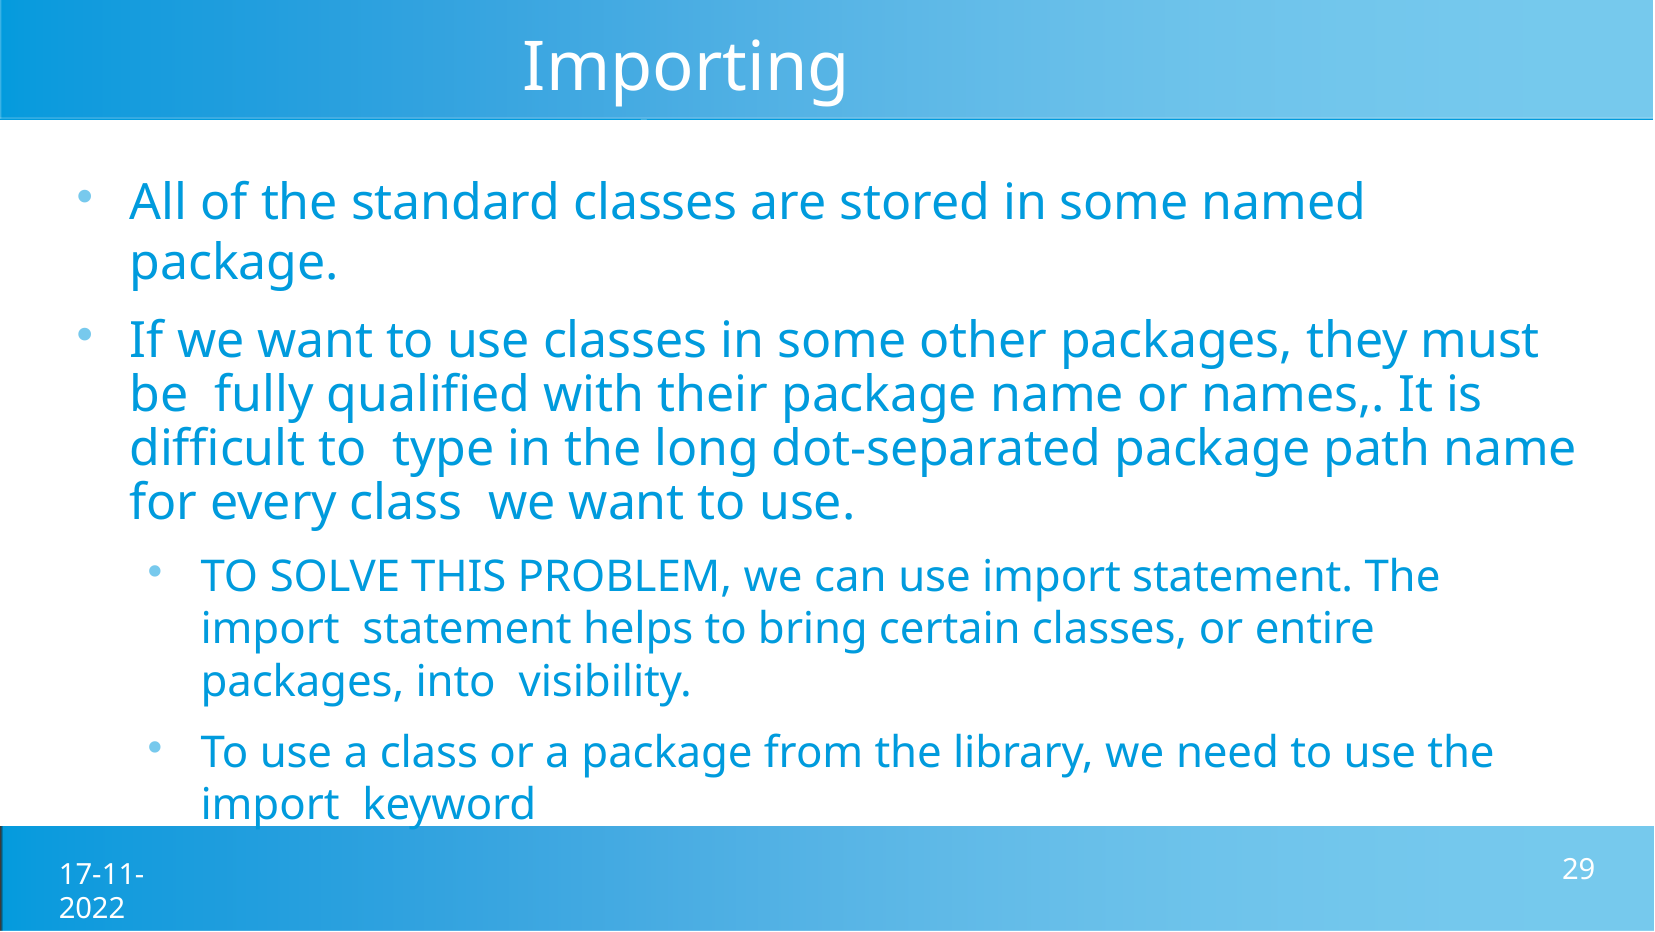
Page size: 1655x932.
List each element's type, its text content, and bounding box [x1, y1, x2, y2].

picture [95, 826, 1654, 931]
title Importing Packages [520, 19, 1133, 150]
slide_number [56, 856, 208, 932]
slide_number 24 [1555, 856, 1601, 932]
text_box All of the standard classes are stored in some named package. If we want to use classes in some other packages, they must be fully qualified with their package name or names,. It is difficult to type in the long dot-separated package path name for every class we want to use. TO SOLVE THIS PROBLEM, we can use import statement. The import statement helps to bring certain classes, or entire packages, into visibility. To use a class or a package from the library, we need to use the import keyword [74, 150, 1582, 829]
picture [93, 0, 1653, 118]
